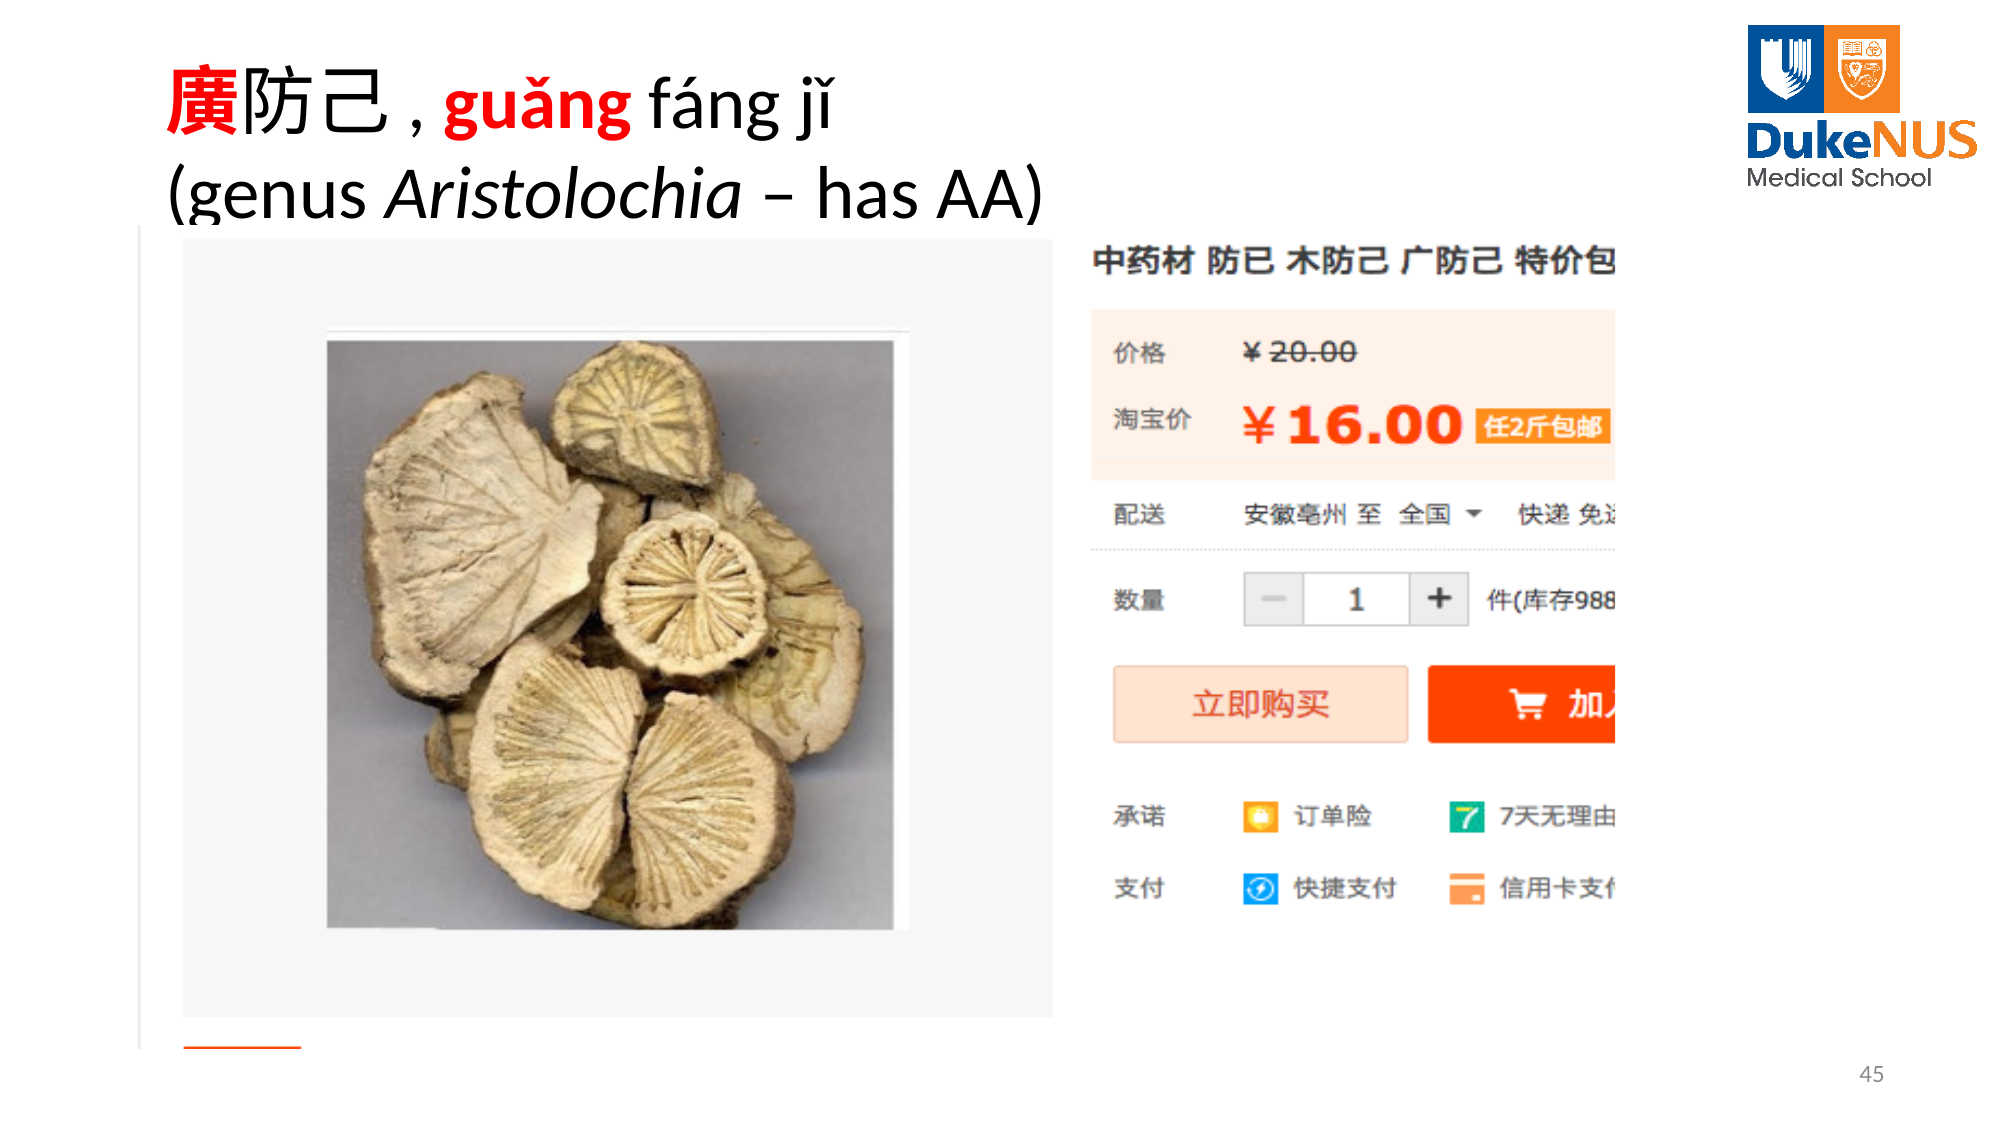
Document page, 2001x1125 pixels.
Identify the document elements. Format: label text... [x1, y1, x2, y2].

title 廣防己, guǎng fáng jǐ (genus Aristolochia – has AA) [150, 24, 1588, 223]
picture [112, 224, 1616, 1059]
picture [1737, 12, 1978, 189]
slide_number 45 [1433, 1042, 1900, 1103]
